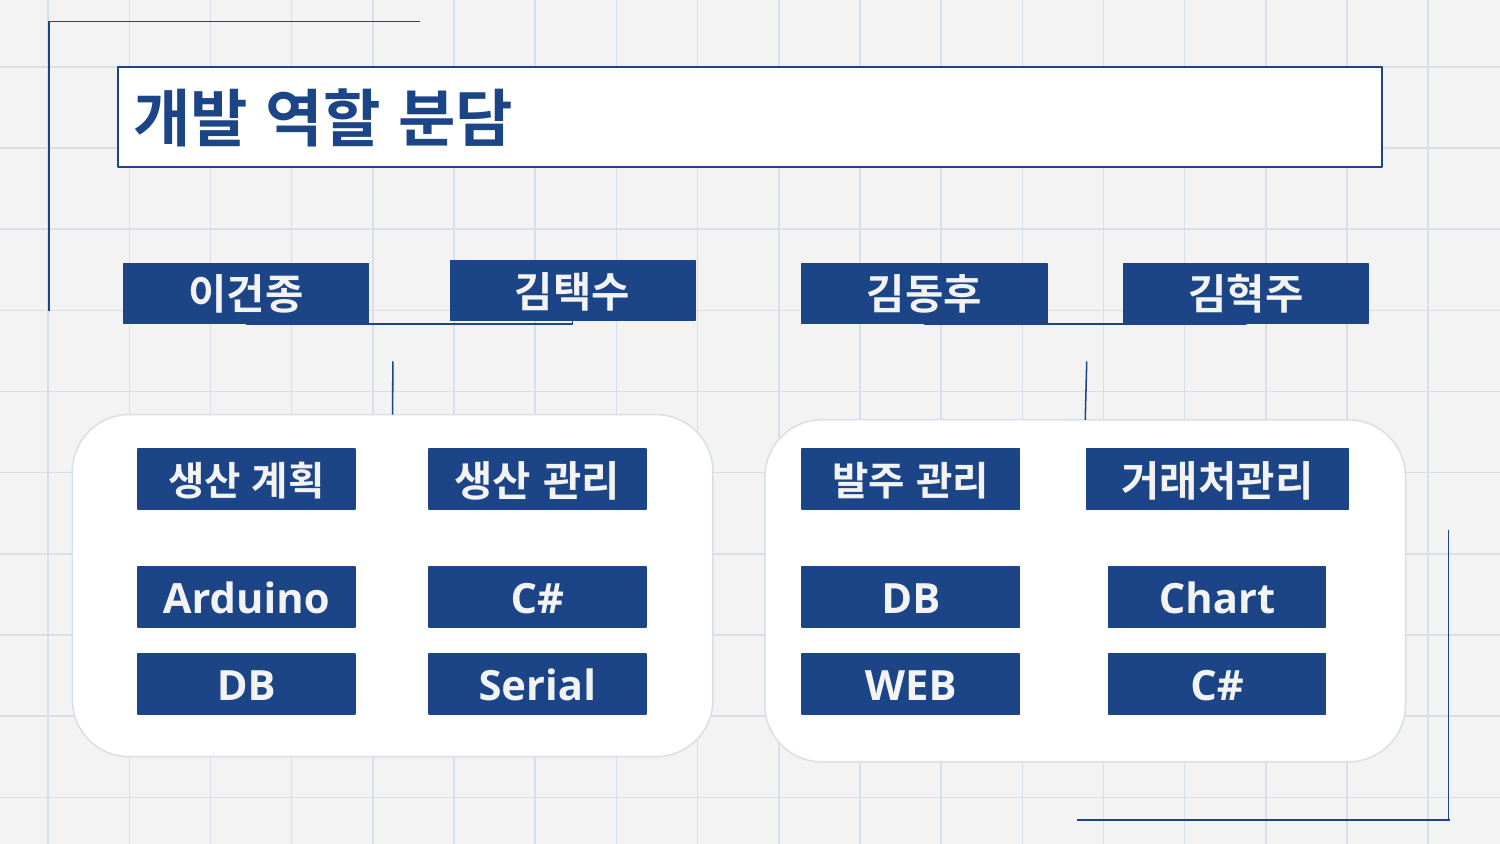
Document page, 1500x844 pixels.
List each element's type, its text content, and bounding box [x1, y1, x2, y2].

text_box DB [802, 566, 1020, 627]
text_box 생산 계획 [137, 449, 355, 510]
text_box 김동후 [802, 263, 1047, 324]
text_box C# [1108, 653, 1326, 714]
text_box [764, 419, 1406, 762]
text_box Chart [1108, 566, 1326, 627]
text_box DB [137, 653, 355, 714]
text_box 발주 관리 [802, 449, 1020, 510]
text_box 이건종 [124, 263, 369, 324]
text_box Arduino [137, 566, 355, 627]
text_box [72, 414, 713, 757]
text_box C# [428, 566, 646, 627]
text_box 김택수 [450, 260, 695, 321]
text_box WEB [802, 653, 1020, 714]
text_box 거래처관리 [1086, 449, 1349, 510]
text_box 생산 관리 [428, 449, 646, 510]
title 개발 역할 분담 [117, 66, 1383, 168]
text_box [408, 158, 412, 486]
text_box Serial [428, 653, 646, 714]
text_box 김혁주 [1123, 263, 1369, 324]
